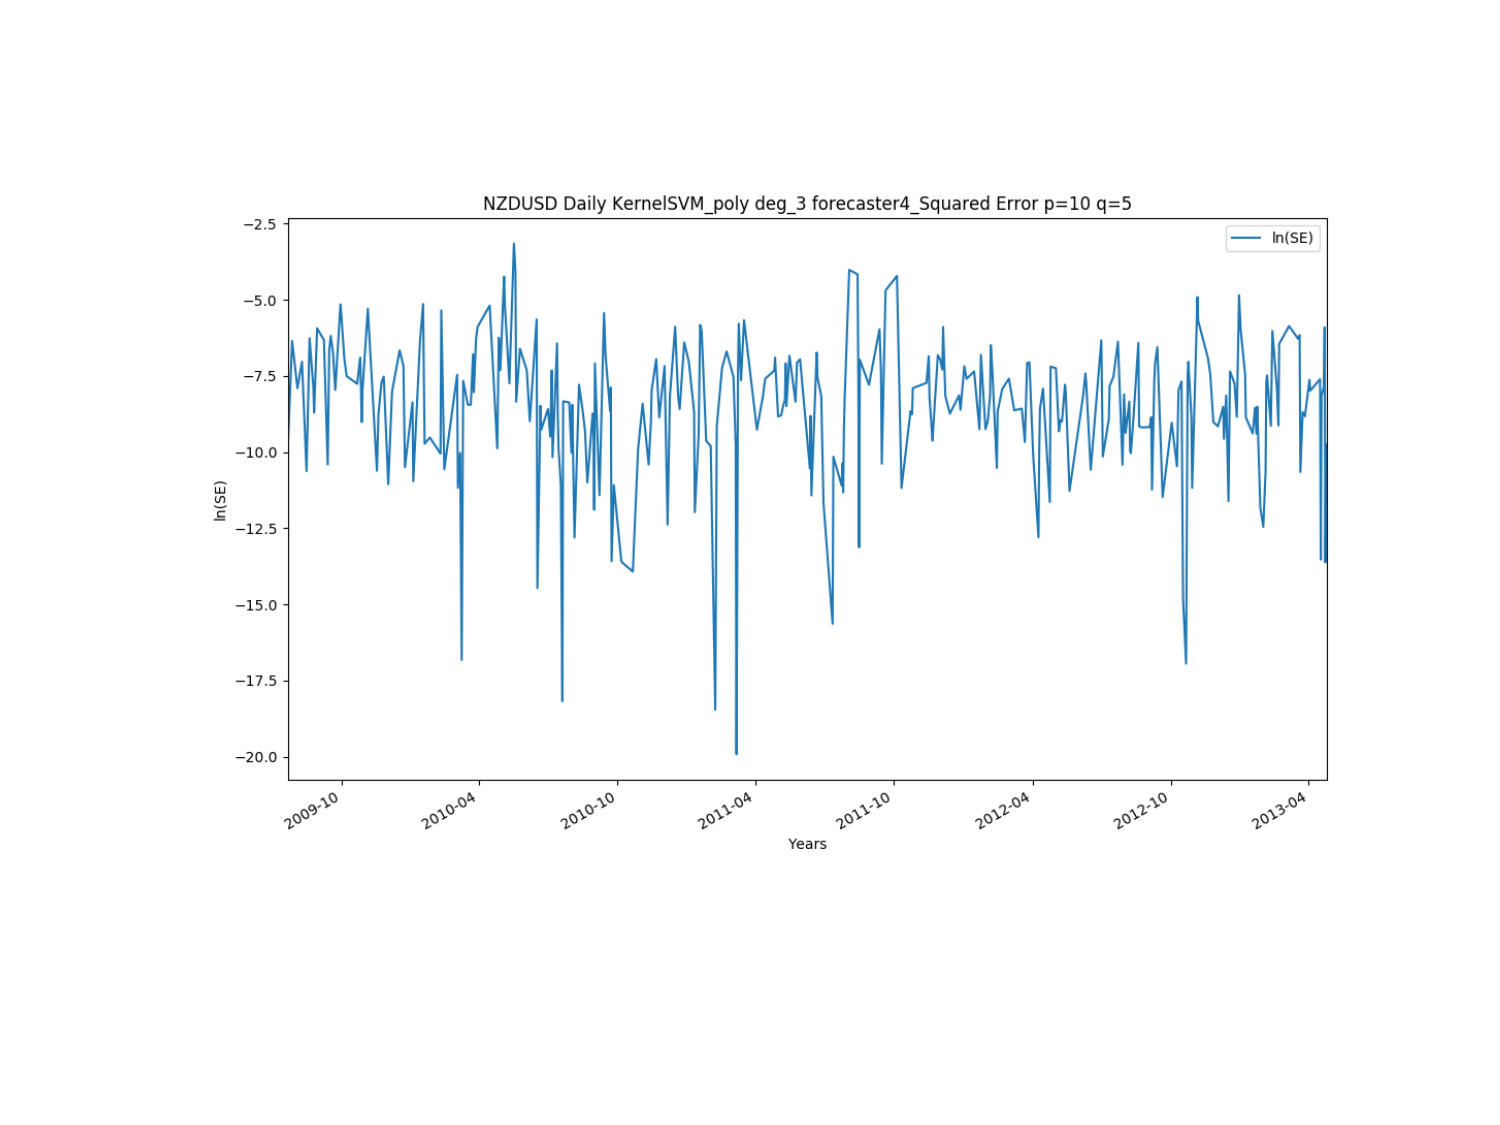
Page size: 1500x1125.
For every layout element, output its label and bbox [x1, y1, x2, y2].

picture [119, 119, 1461, 946]
